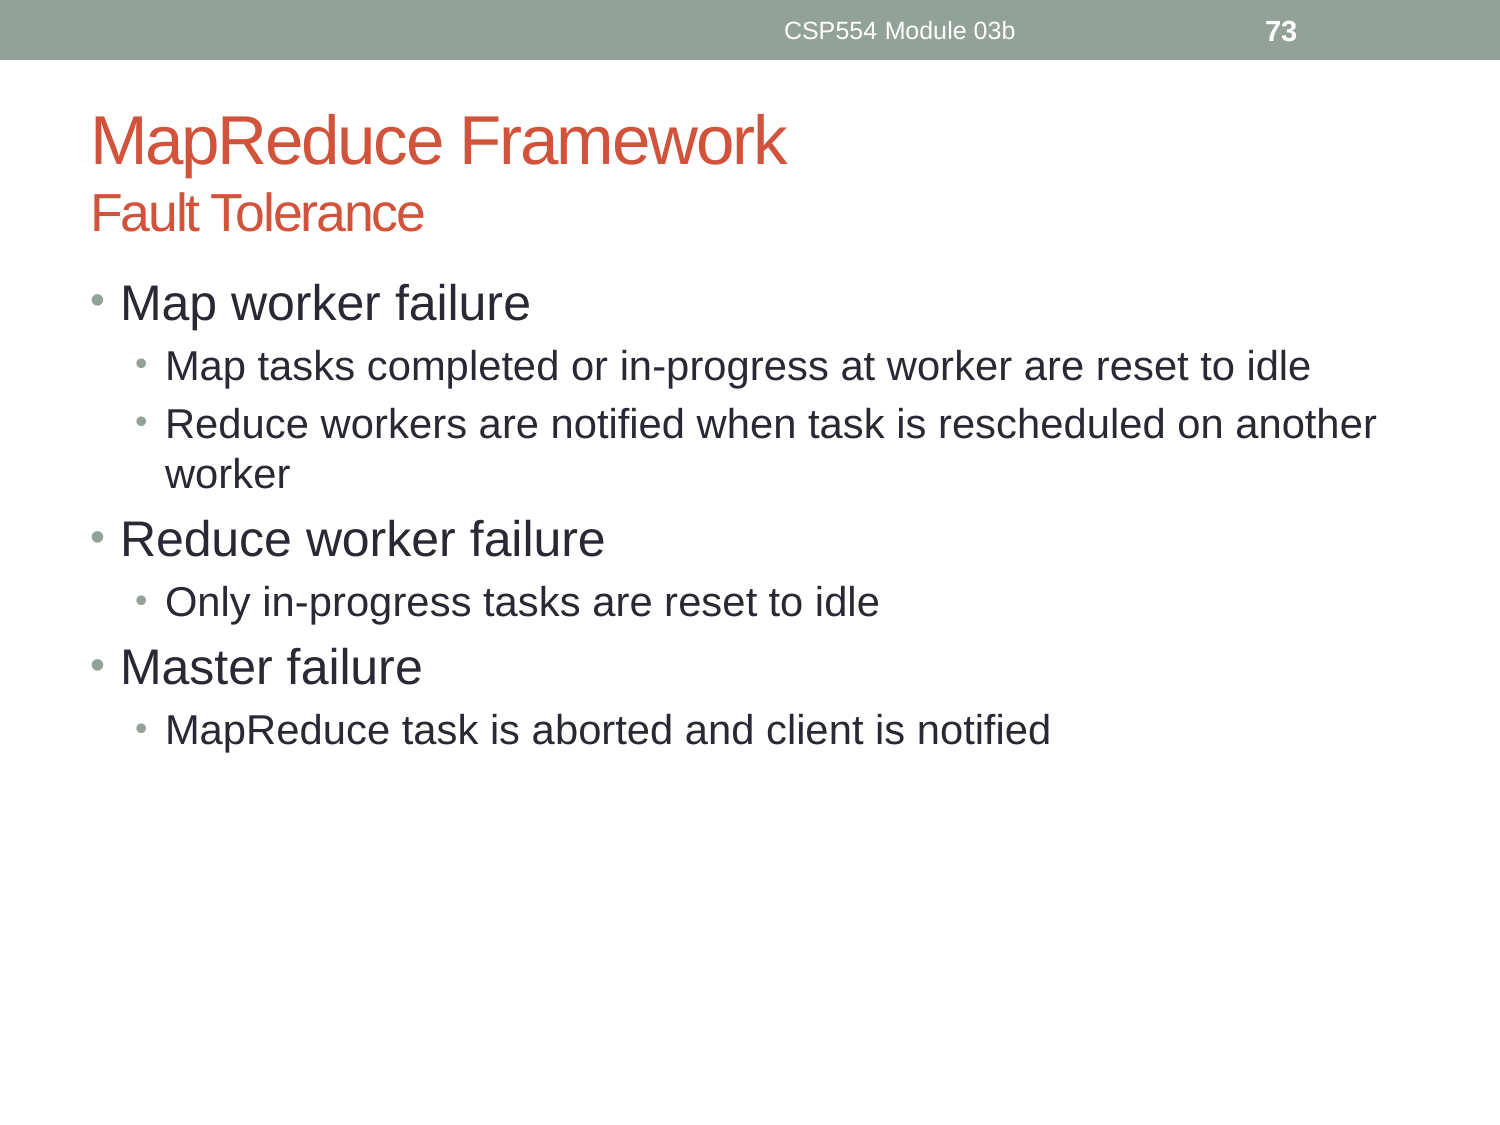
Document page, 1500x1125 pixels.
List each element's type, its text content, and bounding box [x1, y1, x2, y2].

footer CSP554 Module 03b [562, 3, 1238, 57]
title MapReduce Framework Fault Tolerance [75, 87, 1425, 250]
list Map worker failure Map tasks completed or in-progress at worker are reset to idle Reduce workers are notified when task is rescheduled on another worker Reduce worker failure Only in-progress tasks are reset to idle Master failure MapReduce task is aborted and client is notified [75, 262, 1425, 1063]
slide_number 73 [1250, 3, 1425, 57]
